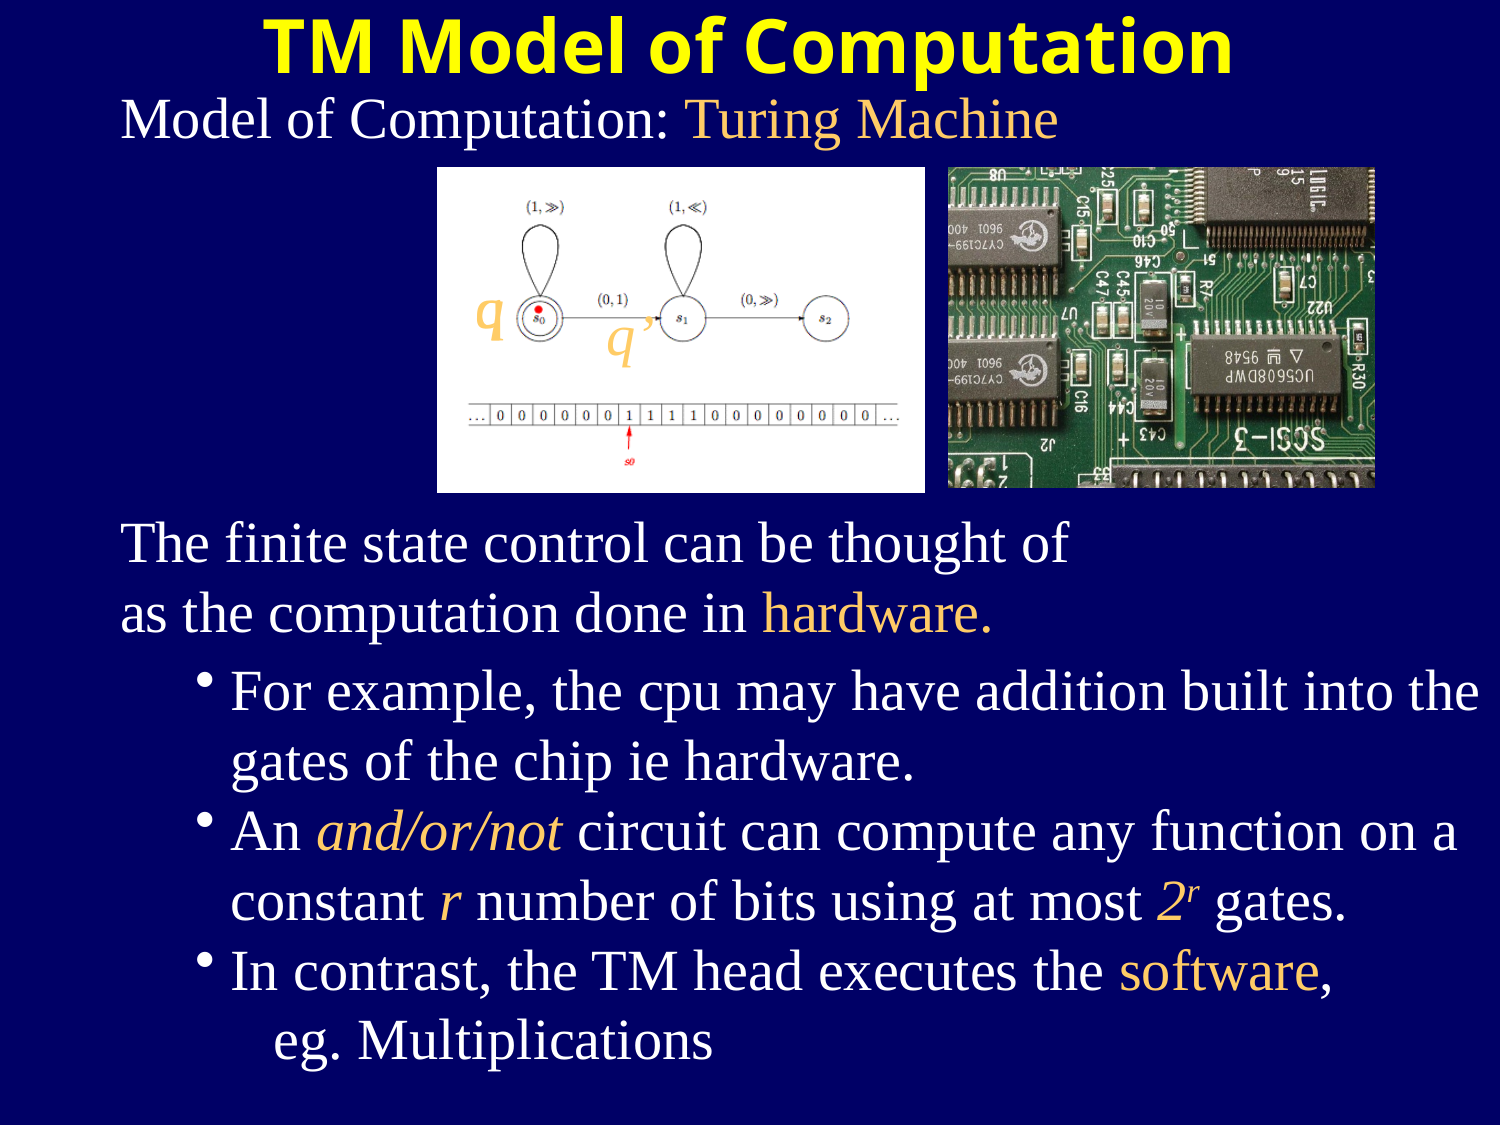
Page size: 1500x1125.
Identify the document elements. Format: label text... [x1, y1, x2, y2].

picture [437, 167, 925, 493]
text_box The finite state control can be thought of as the computation done in hardware. [74, 496, 1500, 652]
picture [948, 167, 1376, 488]
text_box Model of Computation: Turing Machine [75, 73, 1450, 158]
text_box TM Model of Computation [112, 0, 1388, 138]
text_box For example, the cpu may have addition built into the gates of the chip ie hardware. An and/or/not circuit can compute any function on a constant r number of bits using at most 2r gates. In contrast, the TM head executes the software, eg. Multiplications [149, 644, 1500, 1080]
